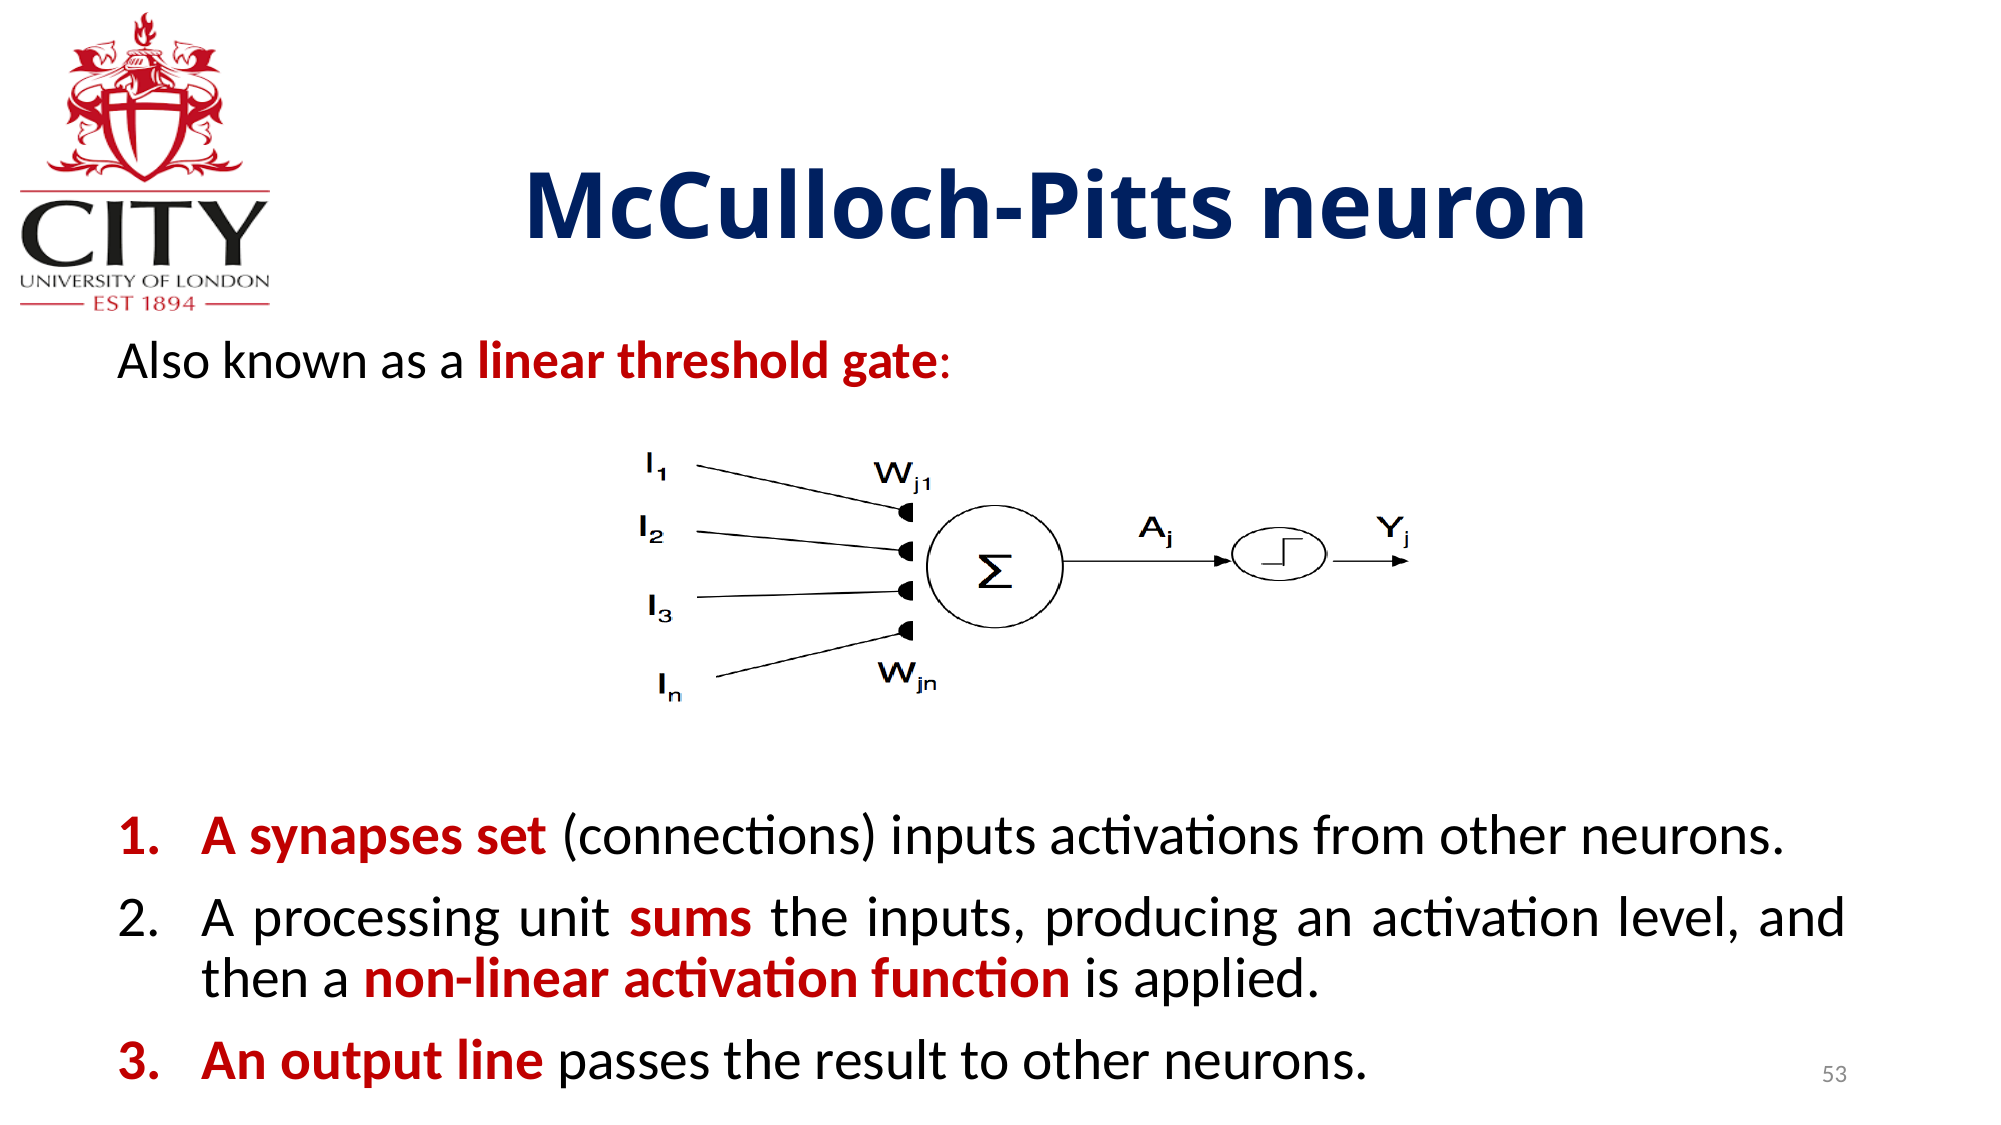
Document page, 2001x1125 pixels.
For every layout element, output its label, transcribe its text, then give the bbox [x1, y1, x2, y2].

picture [19, 12, 270, 311]
list Also known as a linear threshold gate: A synapses set (connections) inputs activations from other neurons. A processing unit sums the inputs, producing an activation level, and then a non-linear activation function is applied. An output line passes the result to other neurons. [102, 324, 1863, 1102]
title McCulloch-Pitts neuron [193, 99, 1919, 318]
picture [617, 434, 1438, 714]
slide_number 53 [1412, 1042, 1863, 1103]
